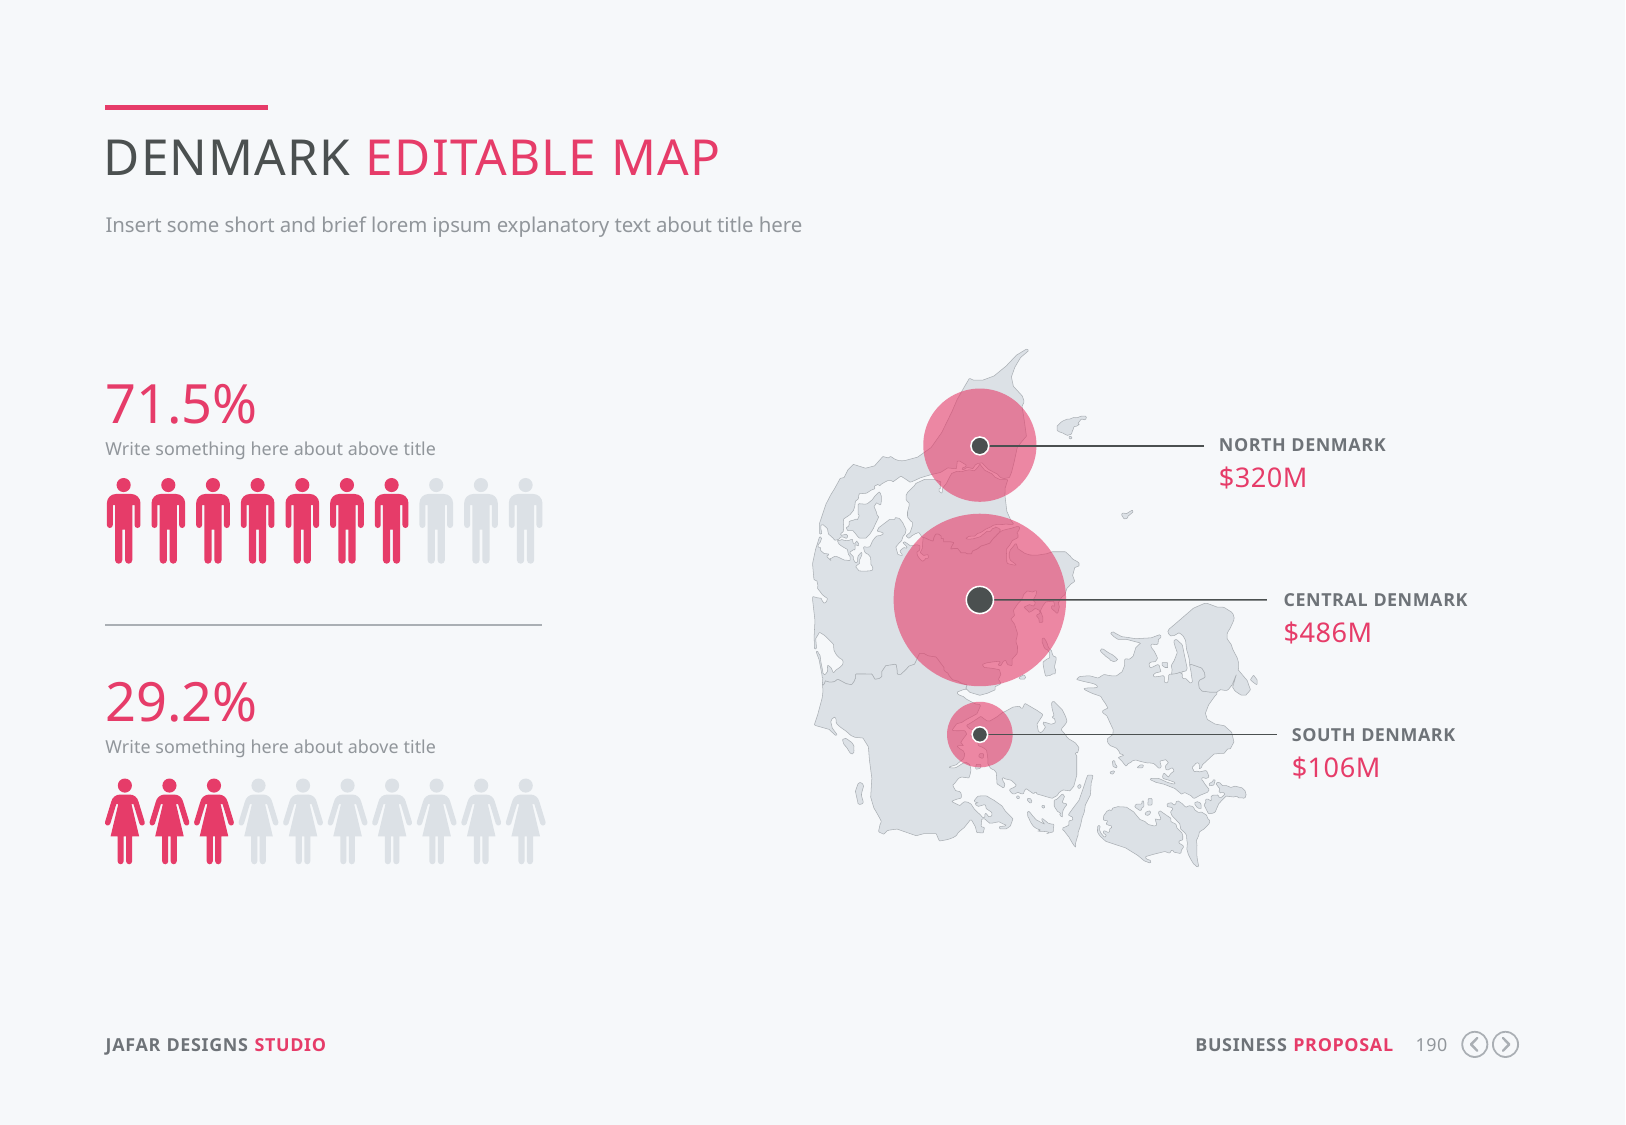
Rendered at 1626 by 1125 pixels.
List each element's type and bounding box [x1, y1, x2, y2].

text_box [1283, 588, 1476, 649]
text_box [812, 349, 1398, 868]
list [103, 125, 1518, 188]
text_box [104, 778, 546, 865]
text_box [105, 667, 538, 758]
text_box [106, 477, 543, 564]
list [105, 209, 1519, 241]
text_box [105, 369, 538, 459]
text_box [1291, 723, 1471, 784]
